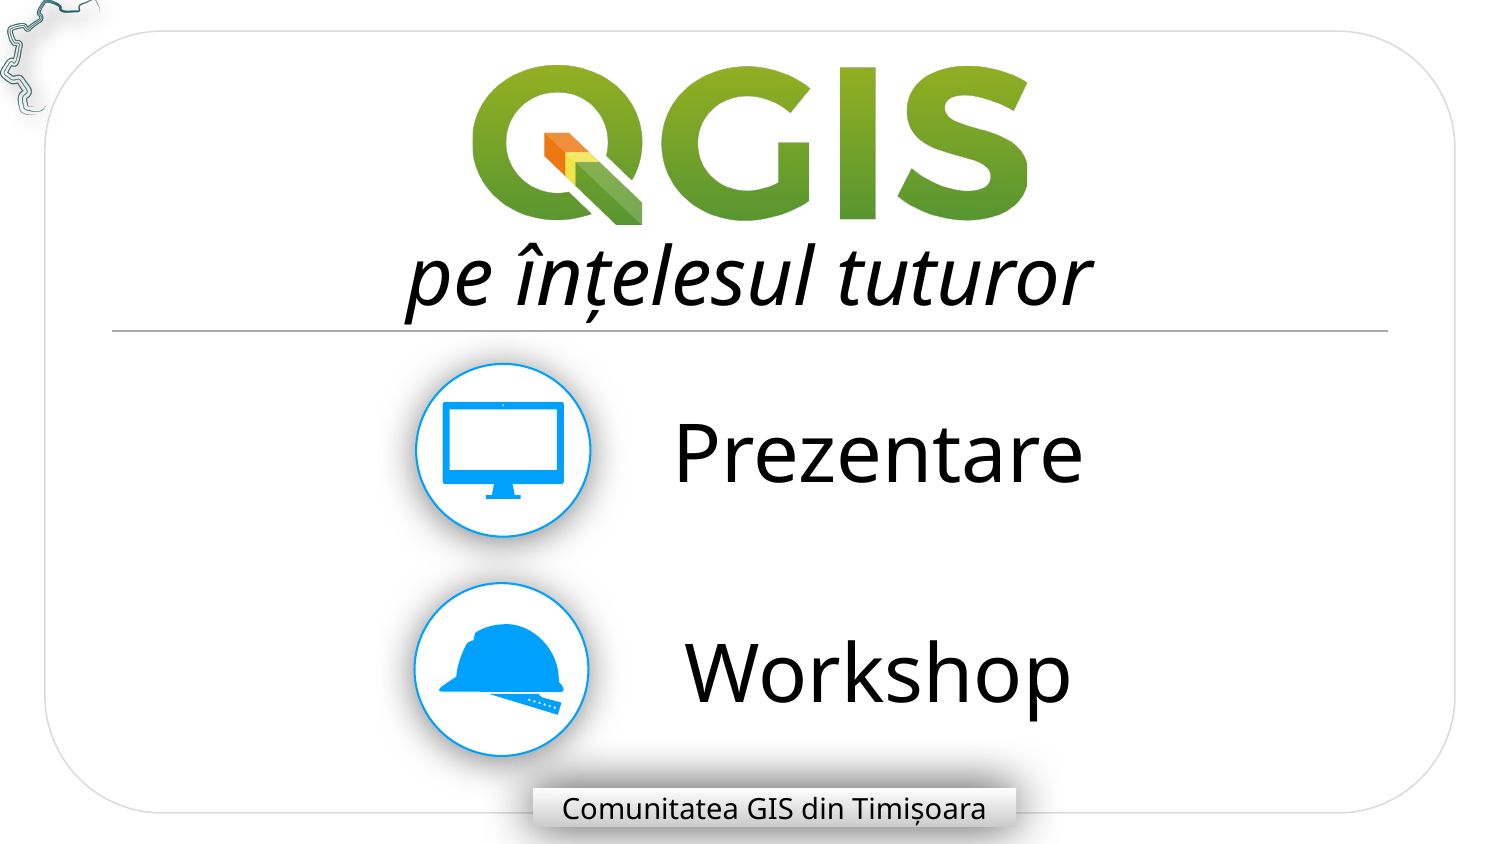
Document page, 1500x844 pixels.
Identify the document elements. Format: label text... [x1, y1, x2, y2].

text_box Comunitatea GIS din Timișoara [532, 788, 1017, 827]
picture [472, 65, 1028, 225]
text_box Prezentare [653, 406, 1104, 495]
text_box [44, 31, 1455, 813]
text_box pe înțelesul tuturor [379, 229, 1121, 318]
text_box Workshop [665, 625, 1093, 714]
picture [0, 0, 100, 115]
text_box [415, 363, 591, 537]
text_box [414, 582, 589, 757]
